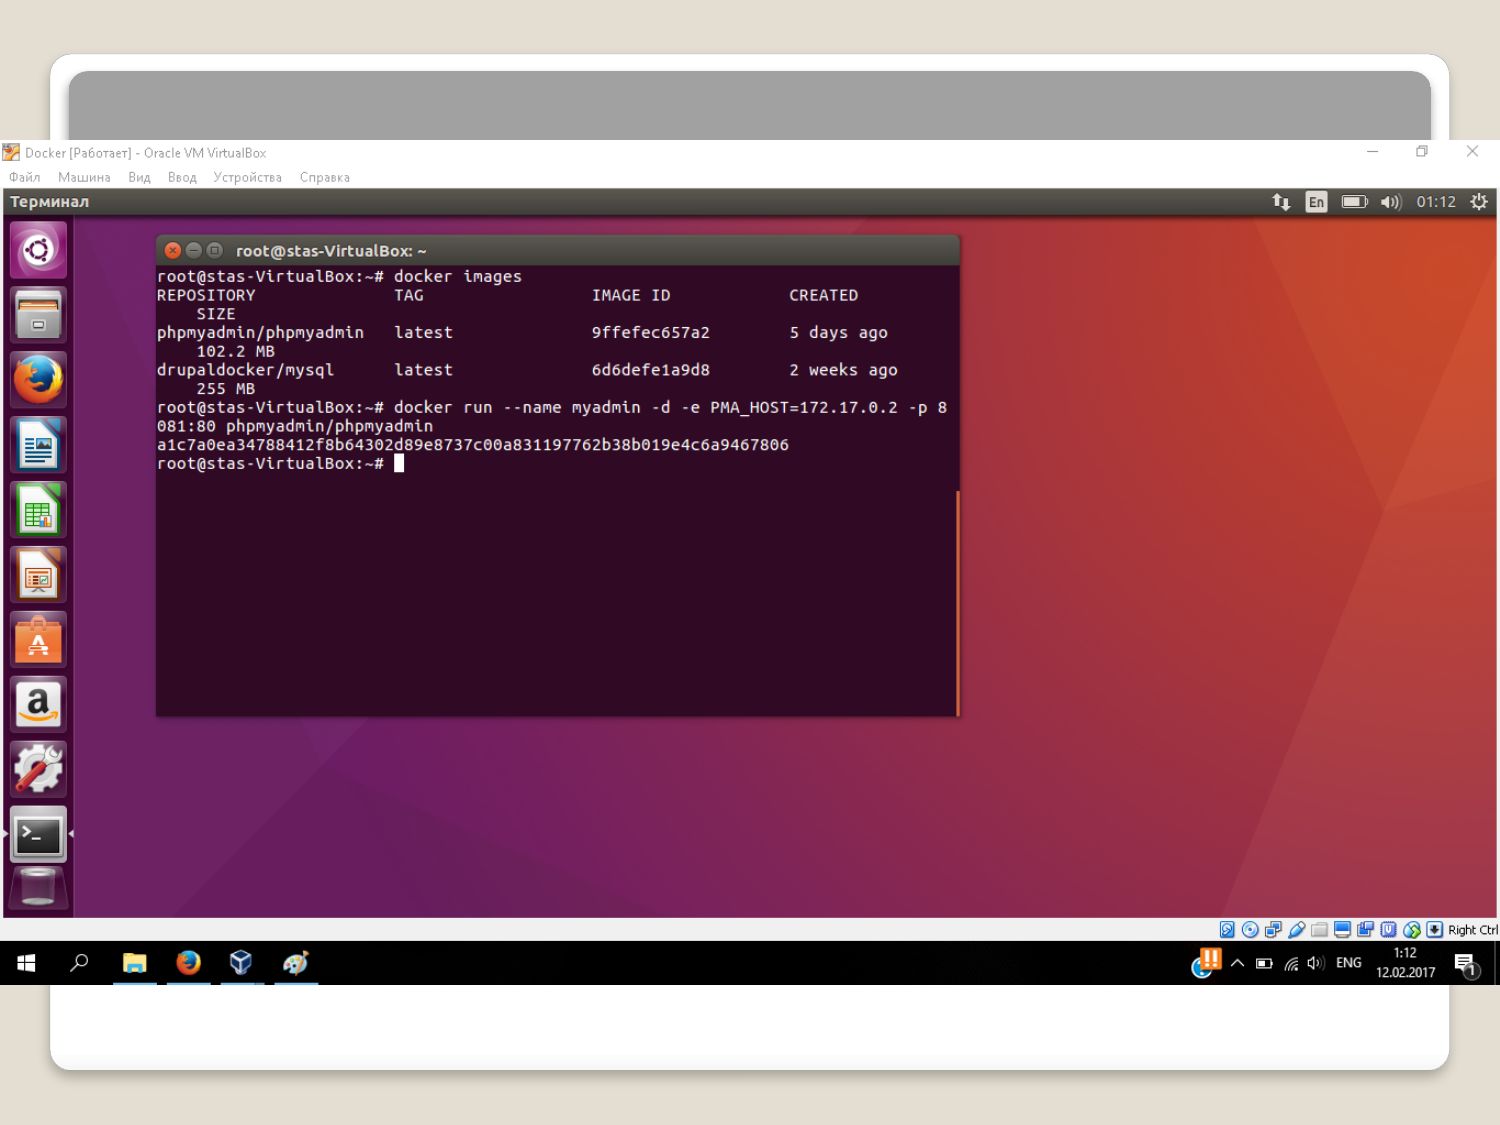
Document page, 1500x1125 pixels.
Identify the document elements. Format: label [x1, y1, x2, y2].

picture [0, 140, 1500, 985]
